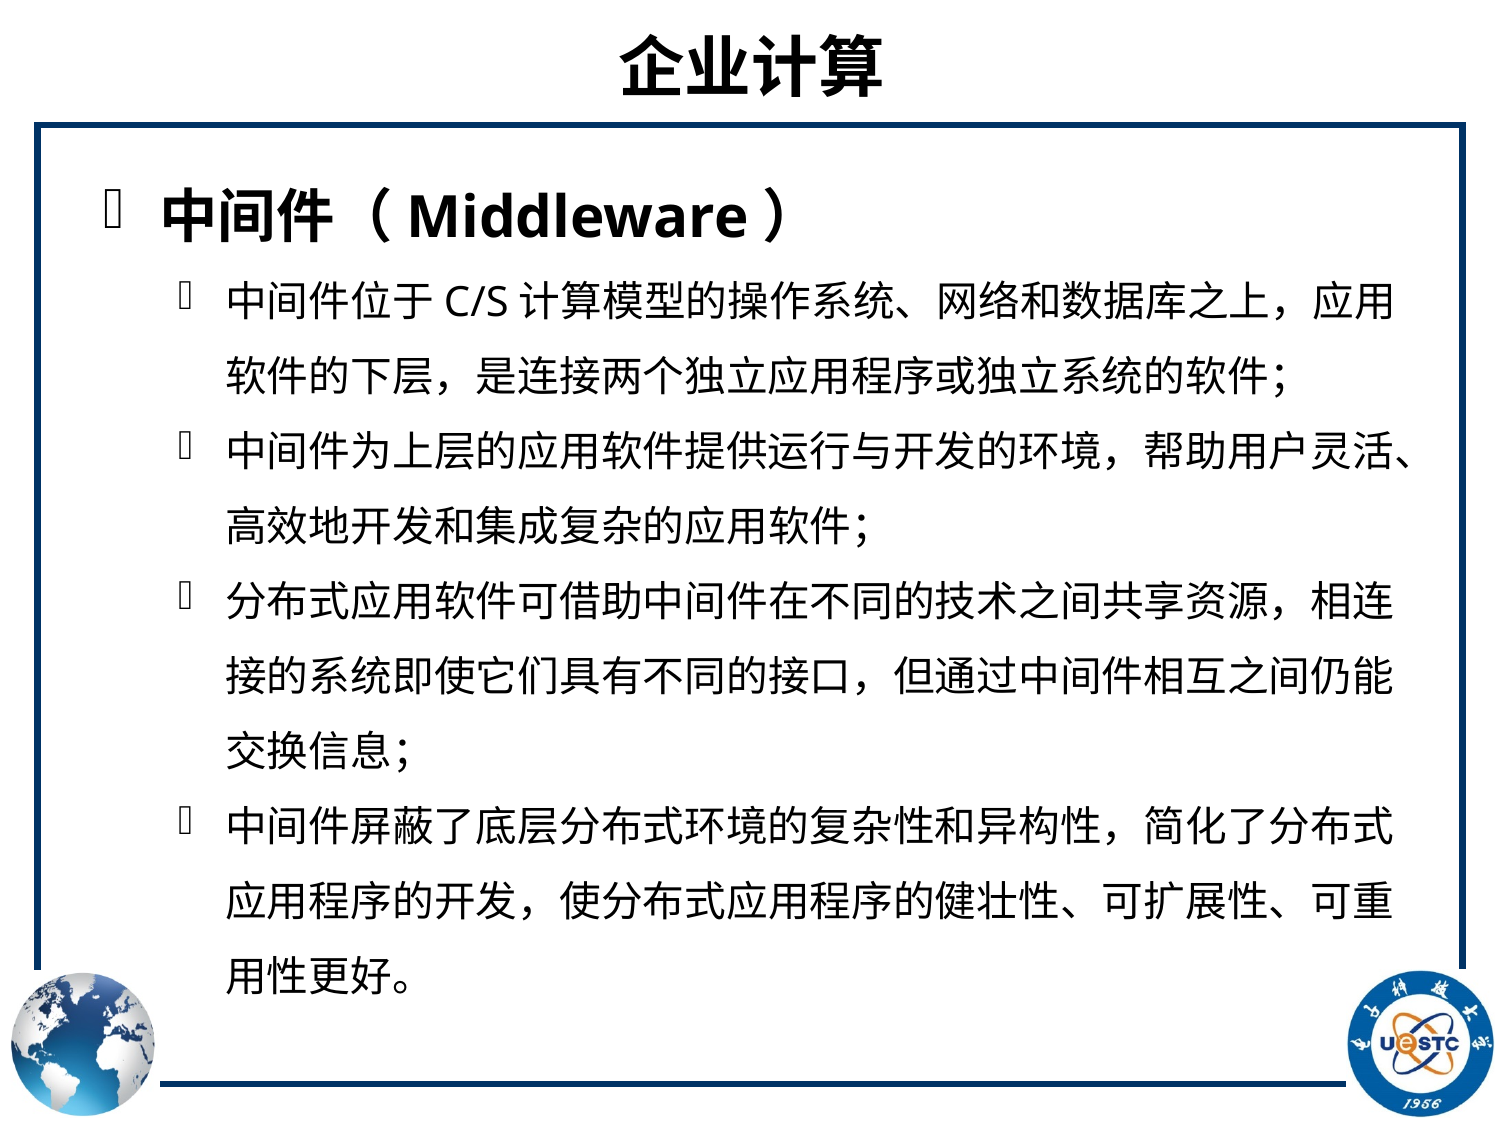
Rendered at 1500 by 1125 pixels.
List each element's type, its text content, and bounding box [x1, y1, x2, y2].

picture [0, 970, 160, 1118]
text_box 中间件（Middleware） 中间件位于C/S计算模型的操作系统、网络和数据库之上，应用软件的下层，是连接两个独立应用程序或独立系统的软件； 中间件为上层的应用软件提供运行与开发的环境，帮助用户灵活、高效地开发和集成复杂的应用软件； 分布式应用软件可借助中间件在不同的技术之间共享资源，相连接的系统即使它们具有不同的接口，但通过中间件相互之间仍能交换信息； 中间件屏蔽了底层分布式环境的复杂性和异构性，简化了分布式应用程序的开发，使分布式应用程序的健壮性、可扩展性、可重用性更好。 [88, 137, 1439, 1036]
title 企业计算 [41, 19, 1463, 112]
picture [1346, 969, 1495, 1118]
